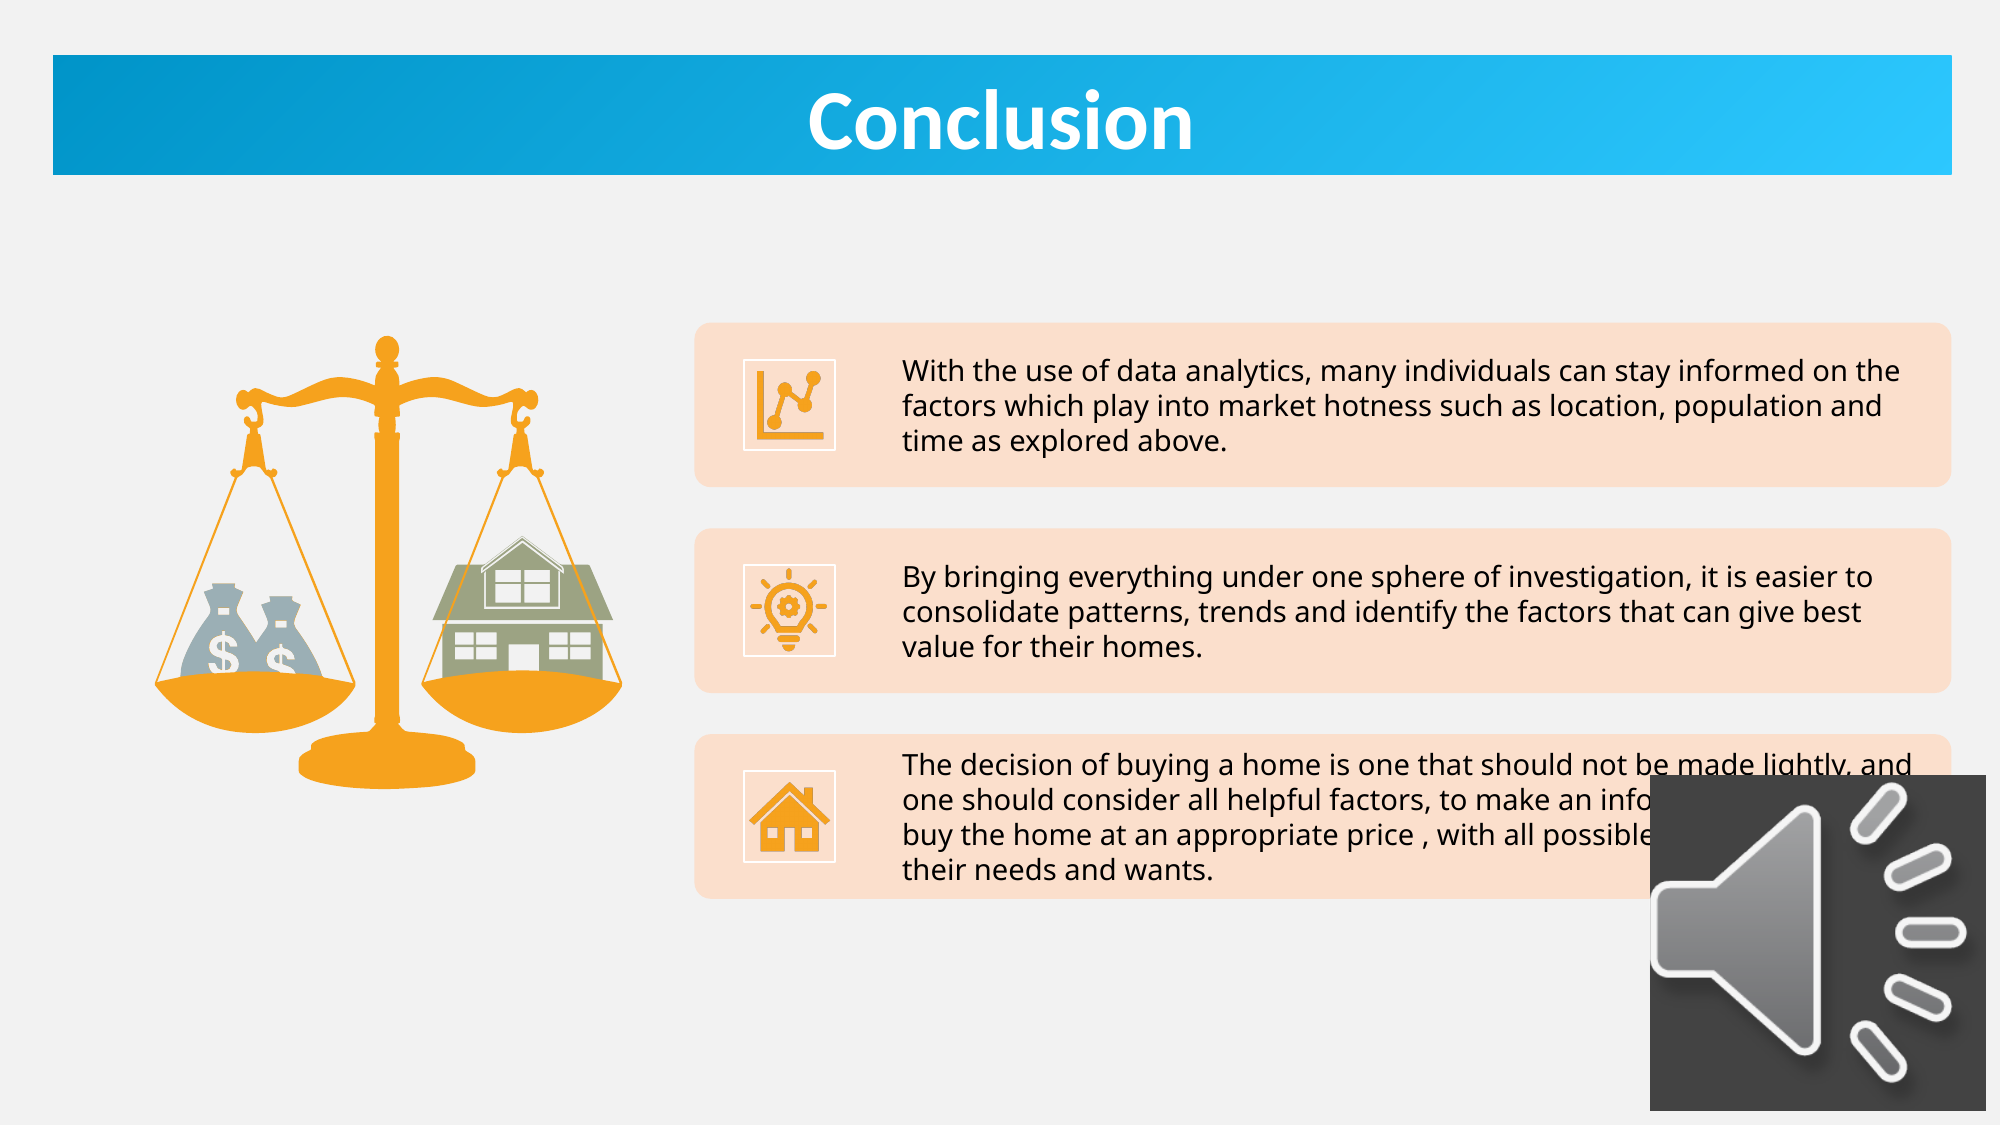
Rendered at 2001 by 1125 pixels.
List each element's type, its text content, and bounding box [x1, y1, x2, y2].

picture [1648, 773, 1987, 1112]
list Conclusion [53, 55, 1952, 175]
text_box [694, 322, 1952, 899]
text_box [154, 335, 623, 790]
